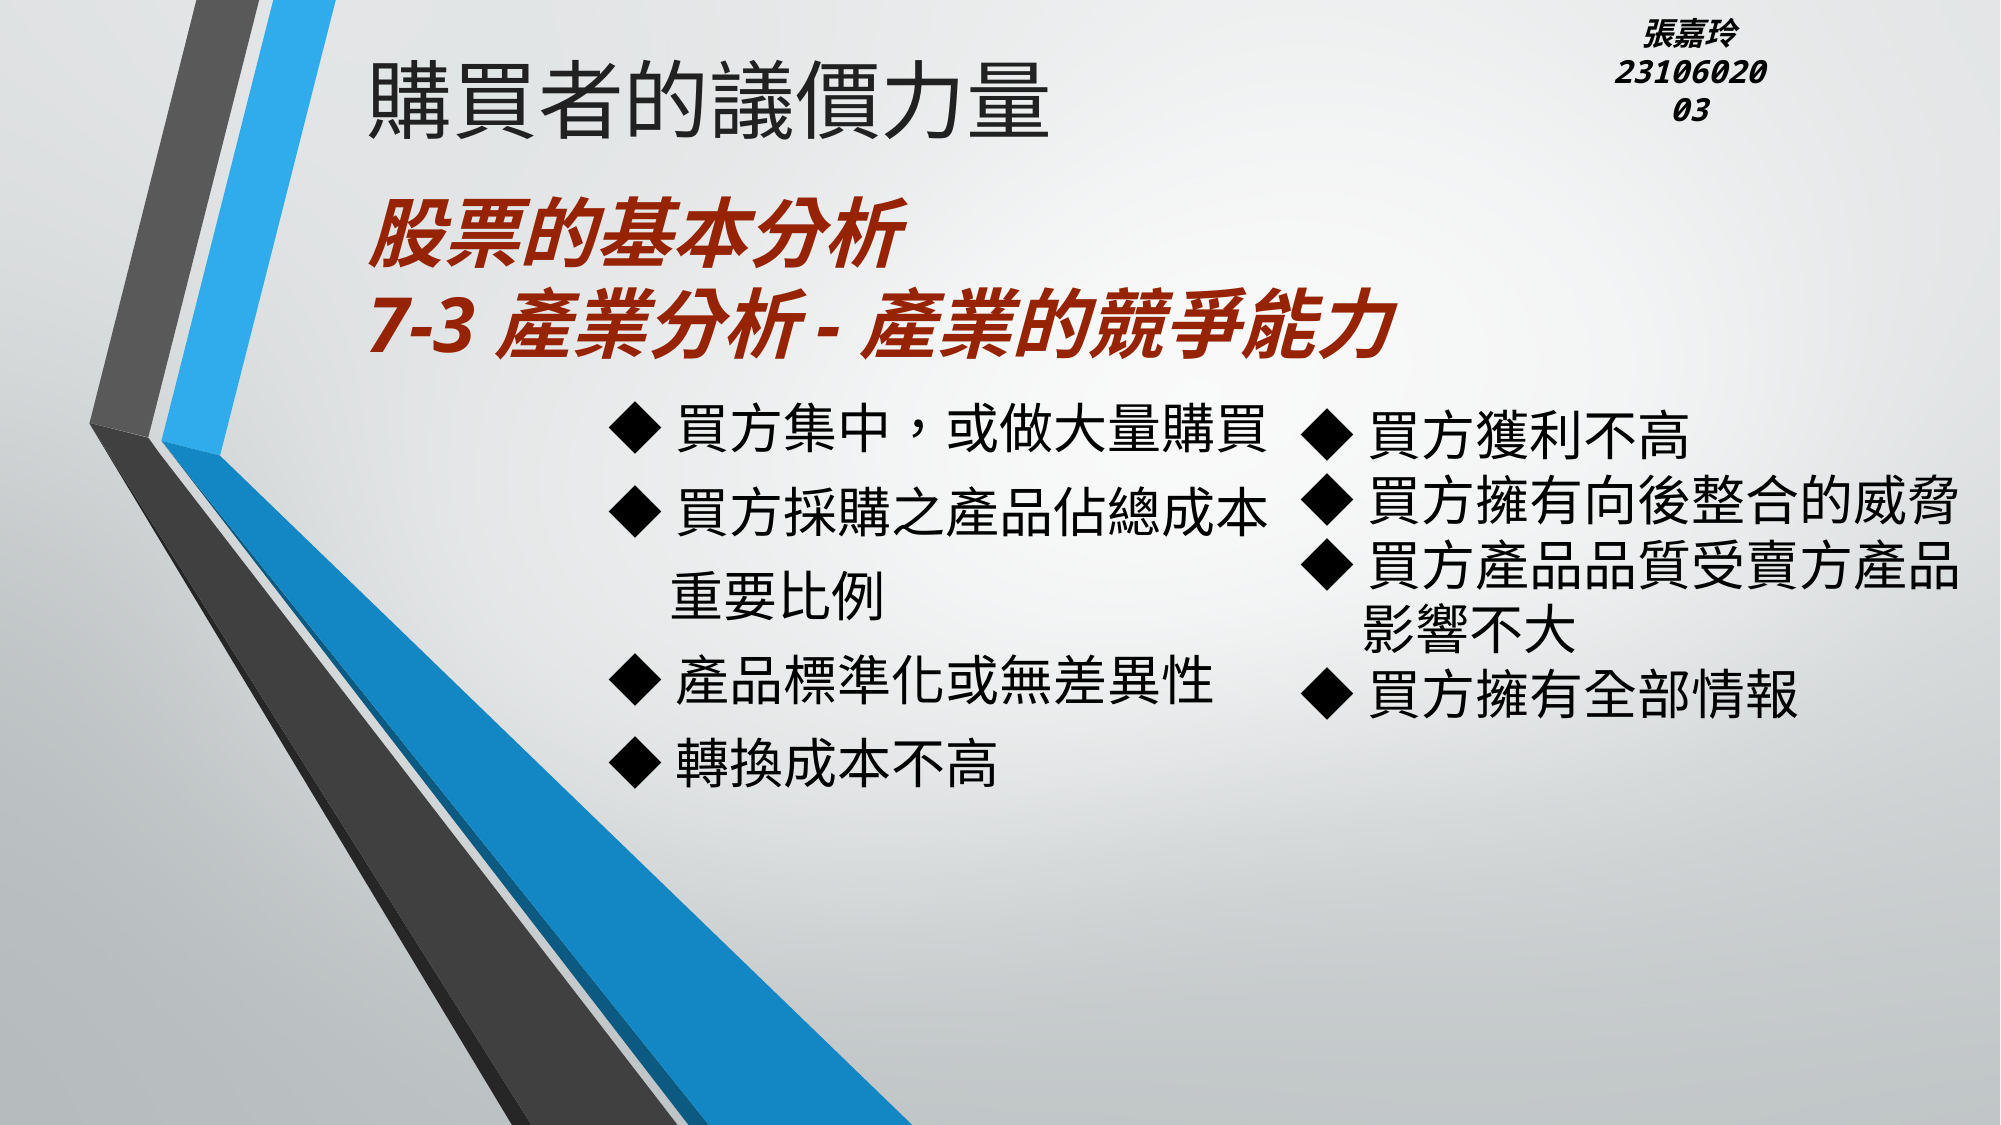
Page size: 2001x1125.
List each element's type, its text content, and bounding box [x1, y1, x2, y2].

subtitle ◆買方集中，或做大量購買 ◆買方採購之產品佔總成本 重要比例 ◆產品標準化或無差異性 ◆轉換成本不高 [593, 394, 1296, 865]
title 股票的基本分析 7-3產業分析-產業的競爭能力 [352, 168, 1678, 376]
text_box 張嘉玲 2310602003 [1594, 6, 1784, 136]
text_box ◆買方獲利不高 ◆買方擁有向後整合的威脅 ◆買方產品品質受賣方產品 影響不大 ◆買方擁有全部情報 [1286, 394, 1980, 837]
text_box 購買者的議價力量 [351, 34, 1333, 162]
